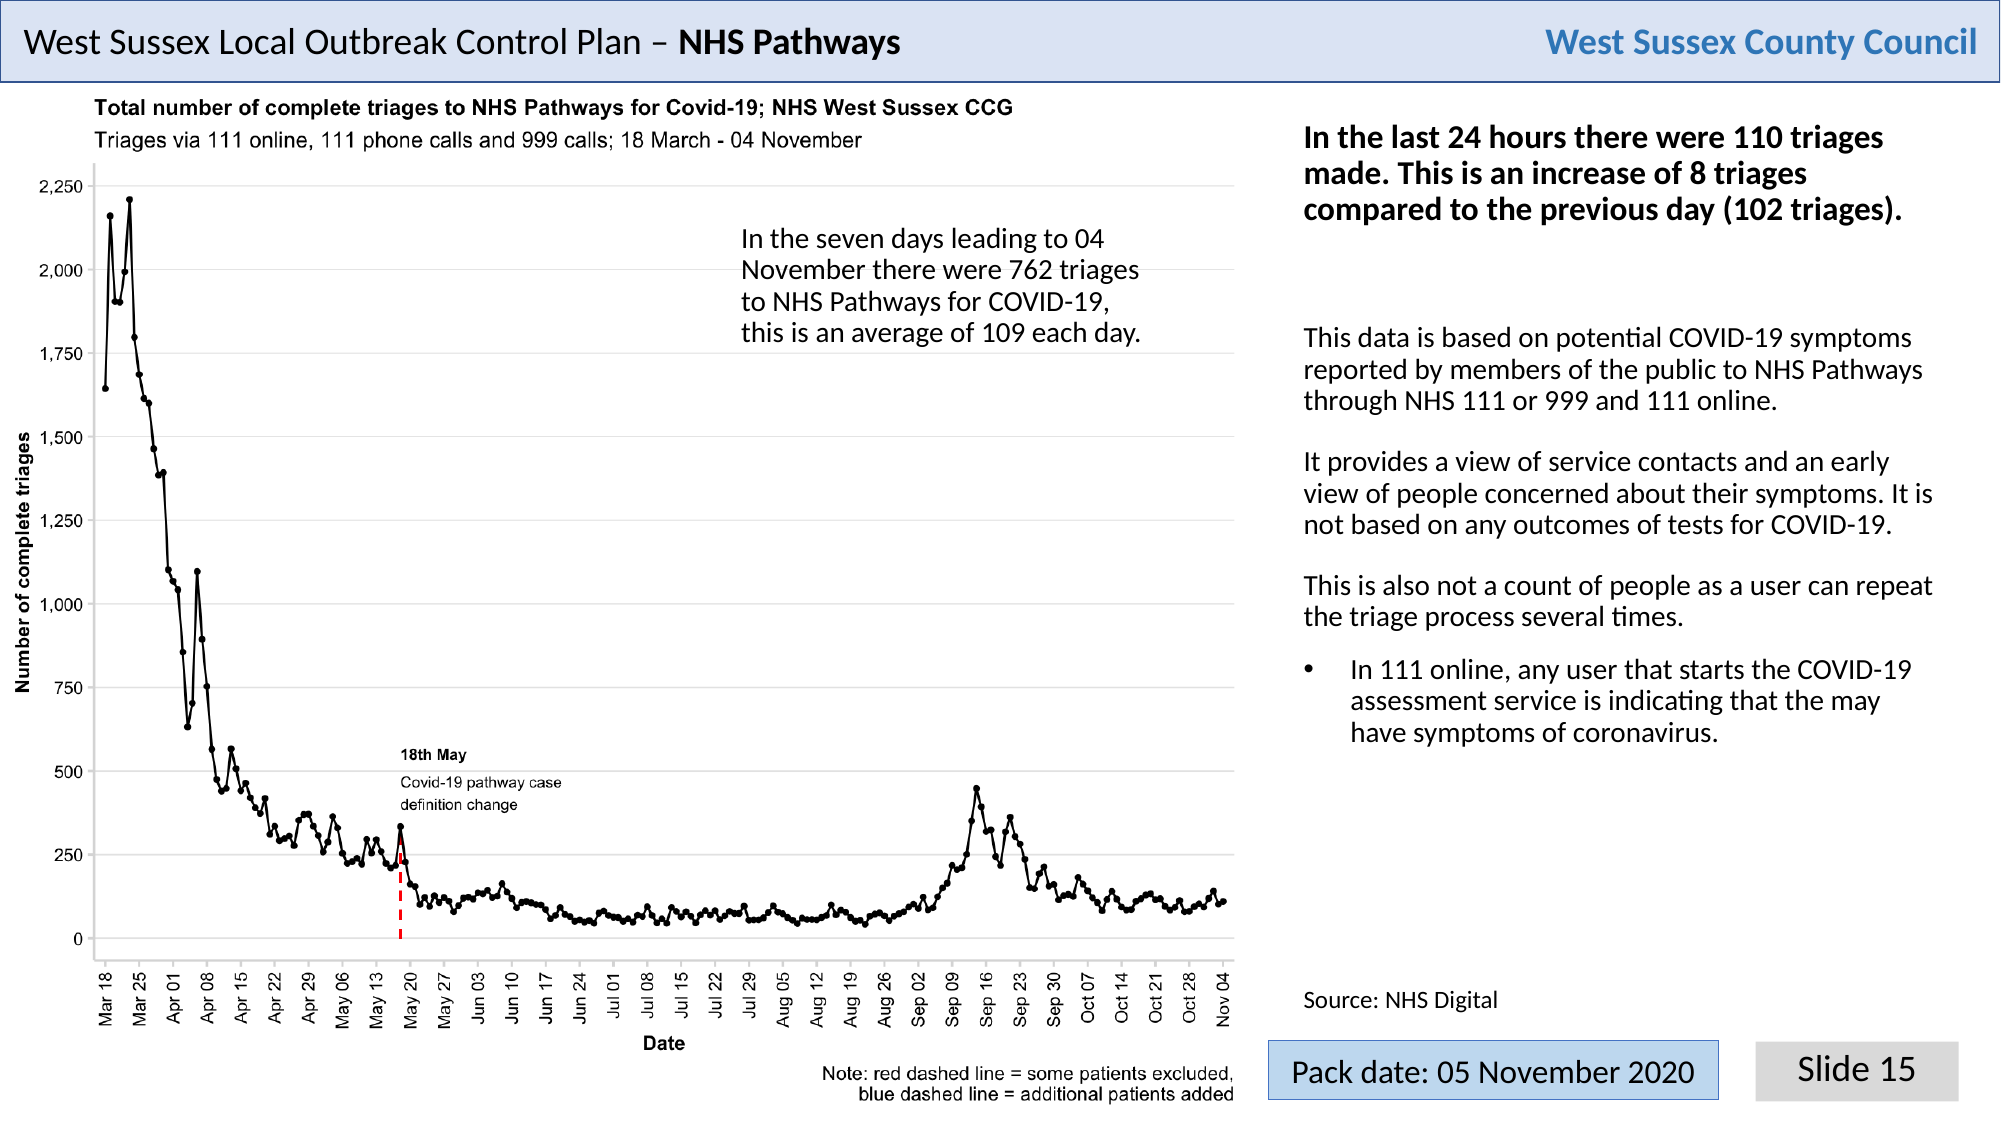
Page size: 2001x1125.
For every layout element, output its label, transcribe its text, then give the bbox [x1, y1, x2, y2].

list Slide 15 [1755, 1041, 1959, 1102]
list This data is based on potential COVID-19 symptoms reported by members of the public to NHS Pathways through NHS 111 or 999 and 111 online. It provides a view of service contacts and an early view of people concerned about their symptoms. It is not based on any outcomes of tests for COVID-19. This is also not a count of people as a user can repeat the triage process several times. In 111 online, any user that starts the COVID-19 assessment service is indicating that the may have symptoms of coronavirus. [1288, 315, 1949, 809]
list In the last 24 hours there were 110 triages made. This is an increase of 8 triages compared to the previous day (102 triages). [1288, 112, 1949, 271]
list Source: NHS Digital [1288, 979, 1756, 1017]
picture [3, 86, 1246, 1116]
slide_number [1268, 1040, 1719, 1100]
